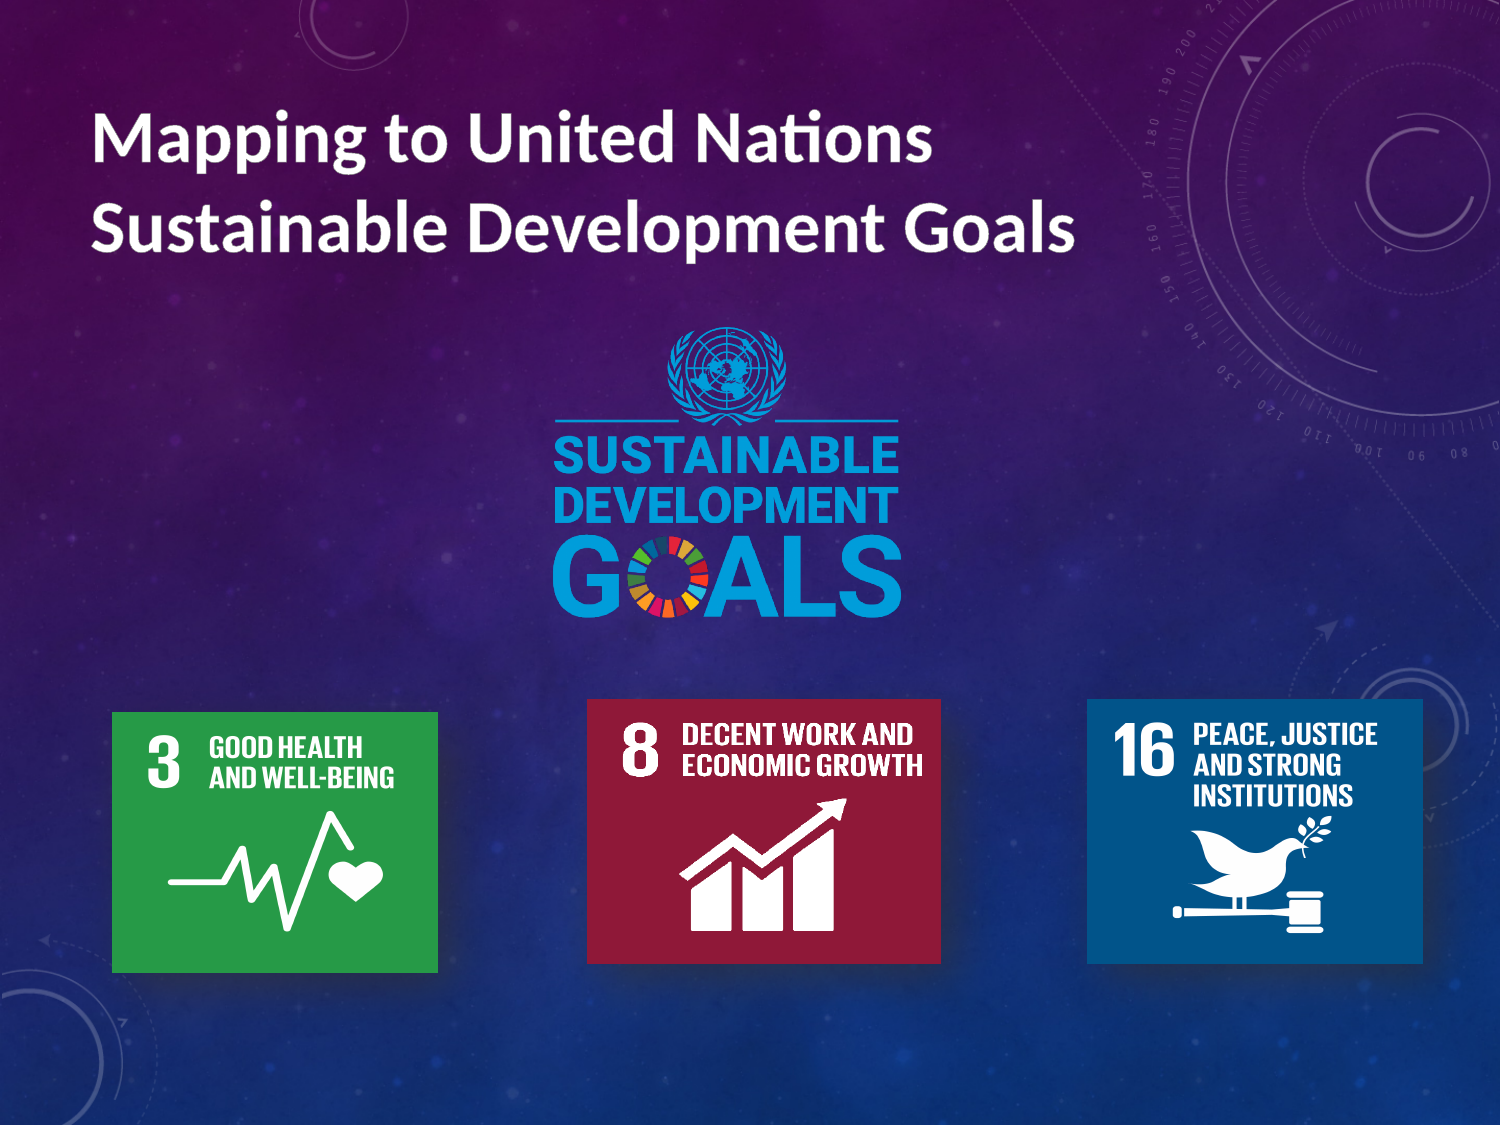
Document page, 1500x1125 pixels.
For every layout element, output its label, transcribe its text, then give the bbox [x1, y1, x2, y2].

picture [0, 0, 1500, 1125]
title Mapping to United Nations Sustainable Development Goals [75, 87, 1322, 267]
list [537, 312, 918, 639]
